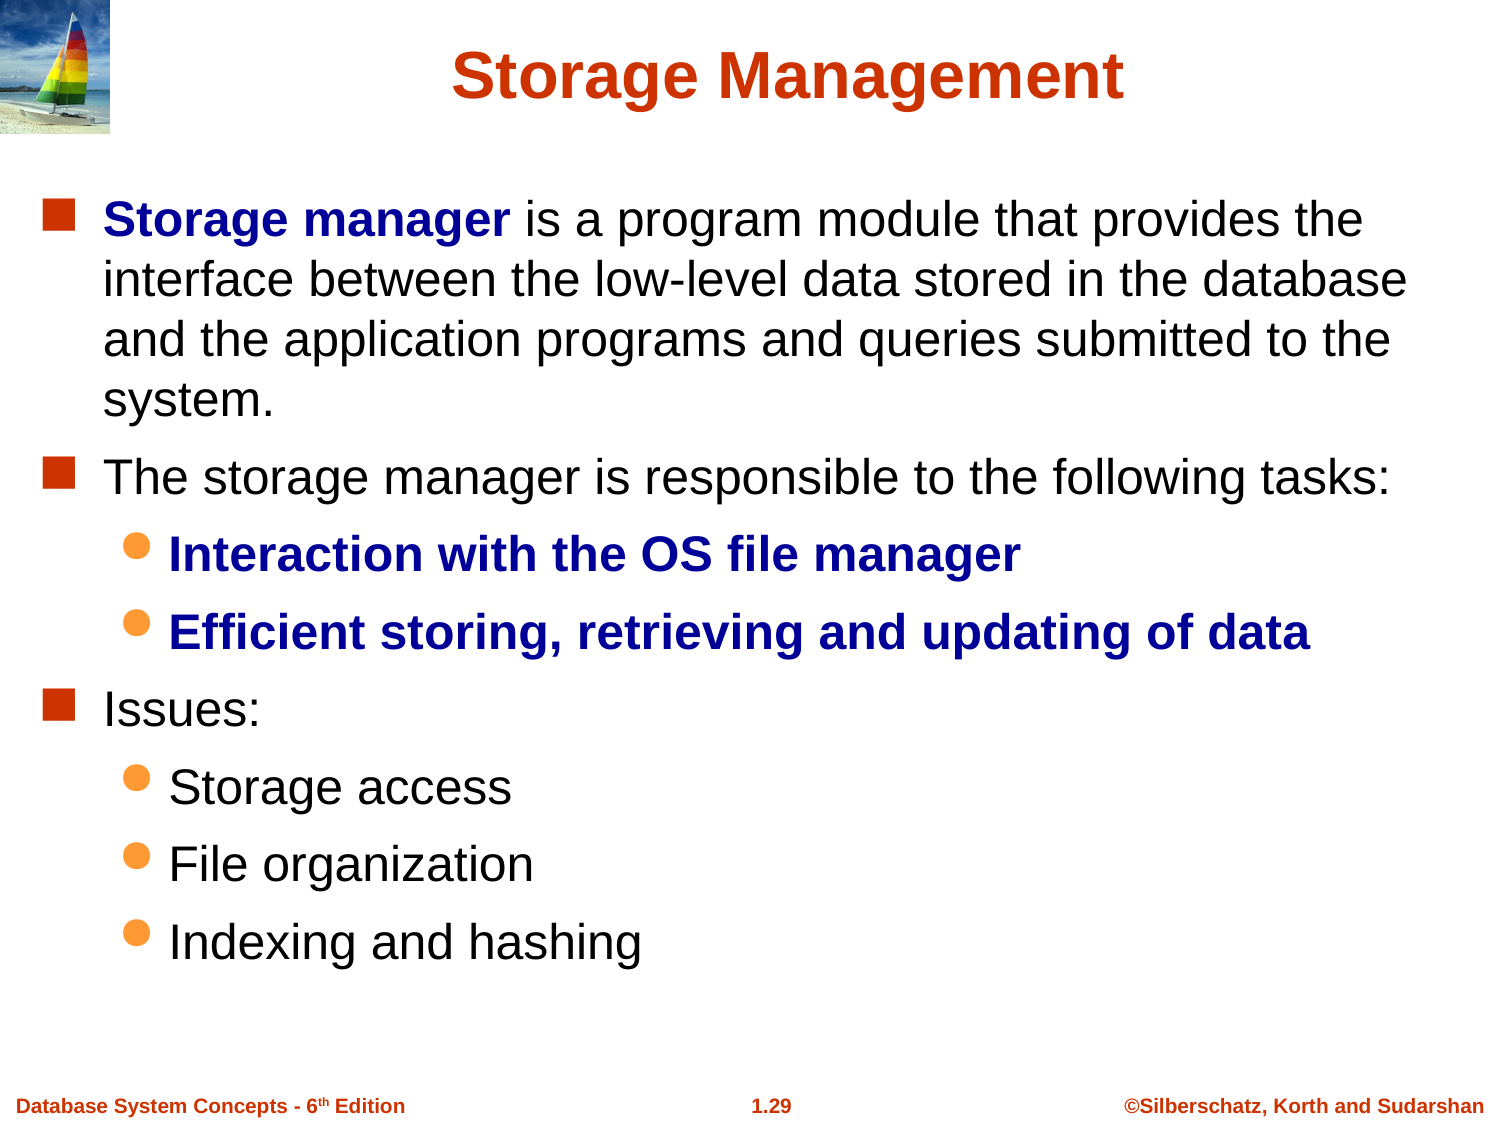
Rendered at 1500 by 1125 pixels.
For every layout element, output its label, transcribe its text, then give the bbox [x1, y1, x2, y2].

picture [0, 0, 110, 134]
title Storage Management [125, 18, 1452, 120]
list Storage manager is a program module that provides the interface between the low-level data stored in the database and the application programs and queries submitted to the system. The storage manager is responsible to the following tasks: Interaction with the OS file manager Efficient storing, retrieving and updating of data Issues: Storage access File organization Indexing and hashing [31, 179, 1479, 1068]
